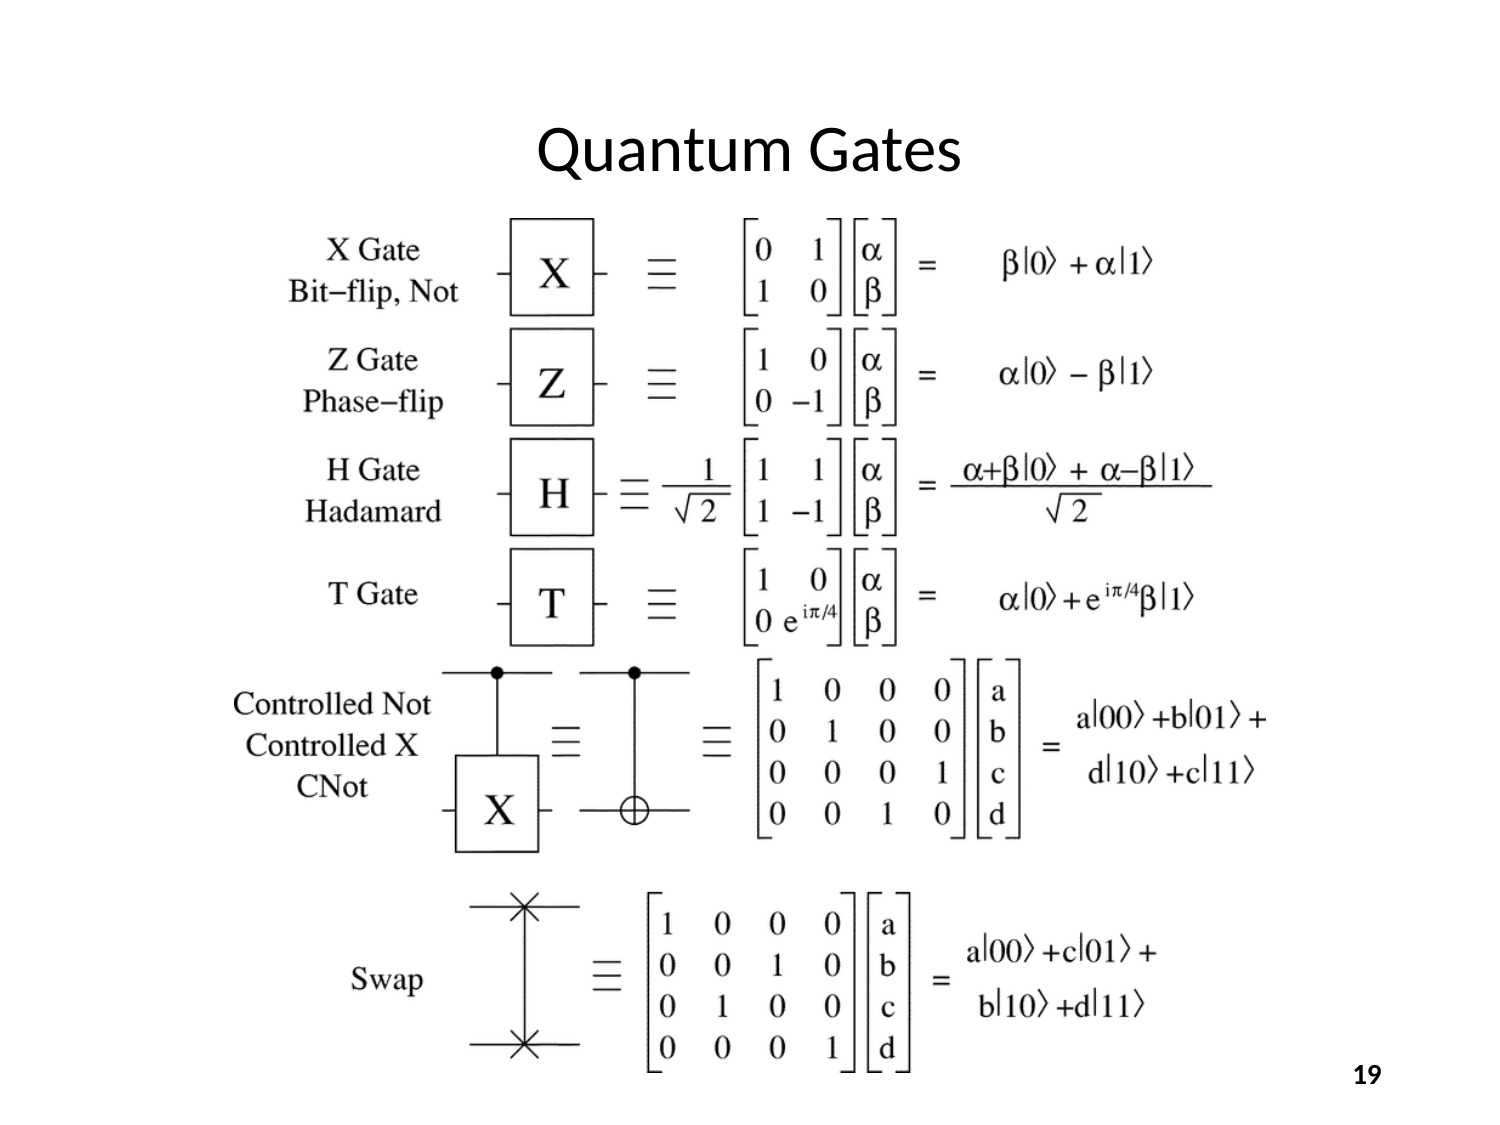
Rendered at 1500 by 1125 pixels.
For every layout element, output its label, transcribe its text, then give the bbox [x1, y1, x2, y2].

title Quantum Gates [103, 59, 1397, 241]
slide_number 19 [1059, 1042, 1397, 1103]
picture [234, 218, 1266, 1073]
